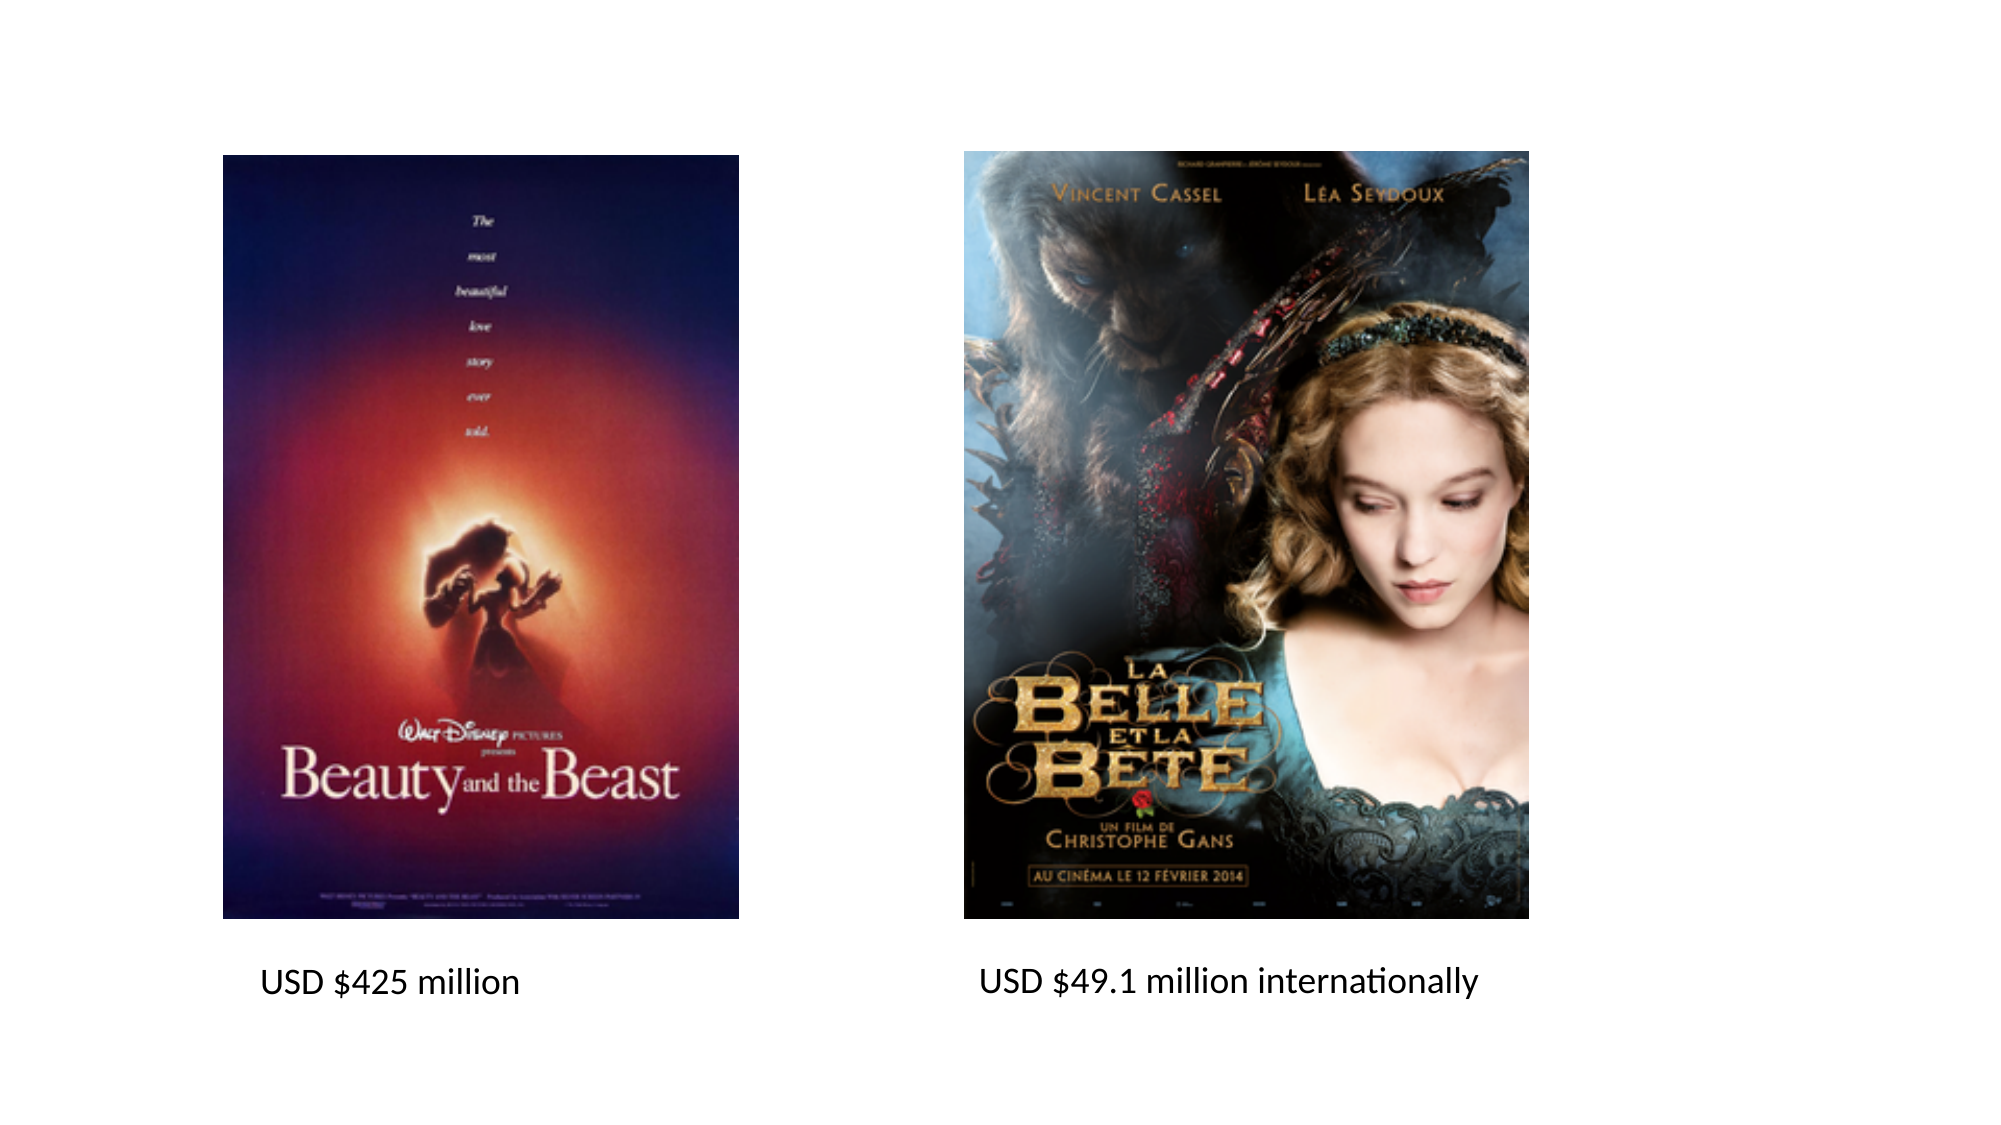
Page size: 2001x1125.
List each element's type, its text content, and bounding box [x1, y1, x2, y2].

text_box USD $49.1 million internationally [964, 949, 1565, 1009]
picture [964, 151, 1529, 919]
picture [223, 155, 739, 919]
text_box USD $425 million [245, 949, 739, 1010]
